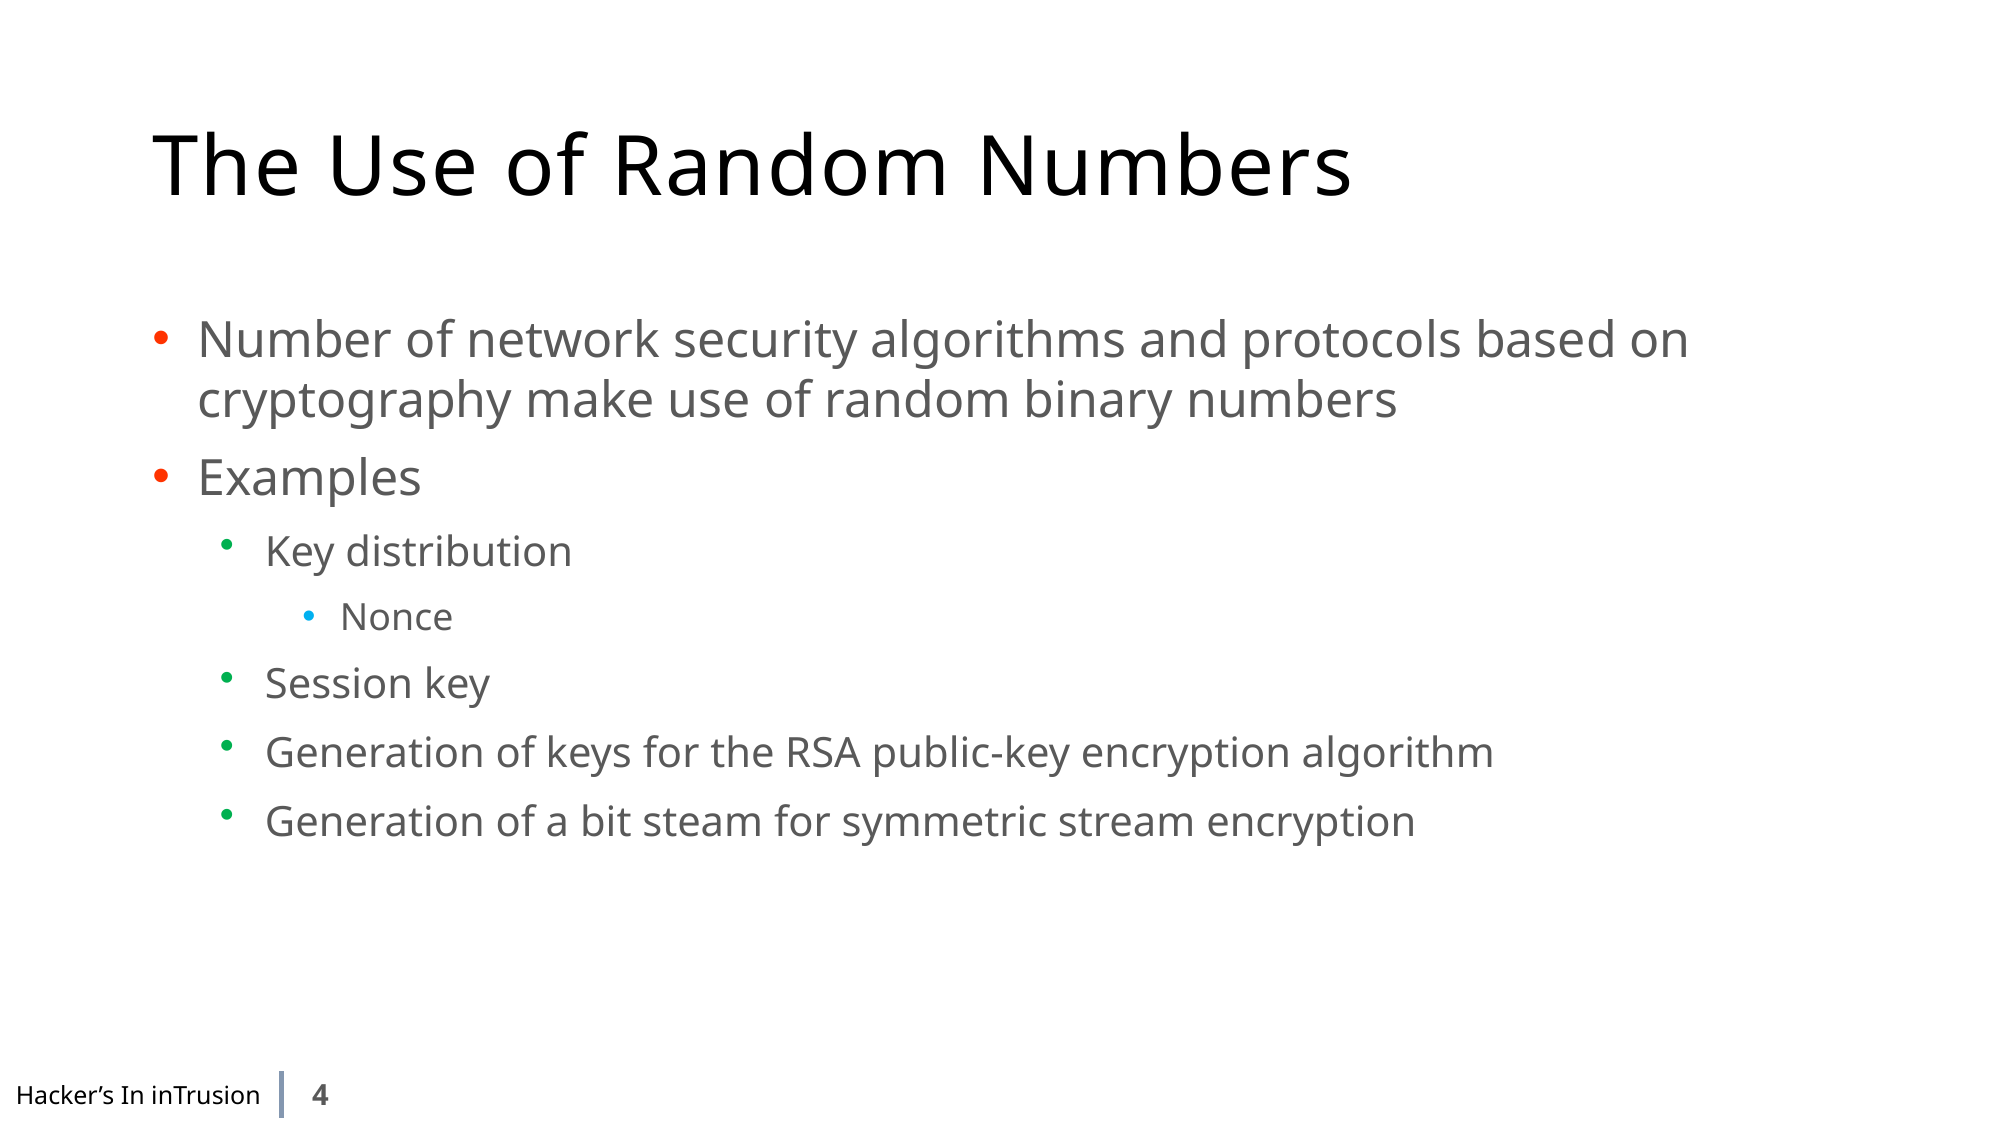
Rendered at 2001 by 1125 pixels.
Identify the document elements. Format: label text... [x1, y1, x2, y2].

title The Use of Random Numbers [137, 59, 1863, 278]
list Number of network security algorithms and protocols based on cryptography make use of random binary numbers Examples Key distribution Nonce Session key Generation of keys for the RSA public-key encryption algorithm Generation of a bit steam for symmetric stream encryption [137, 299, 1863, 1061]
